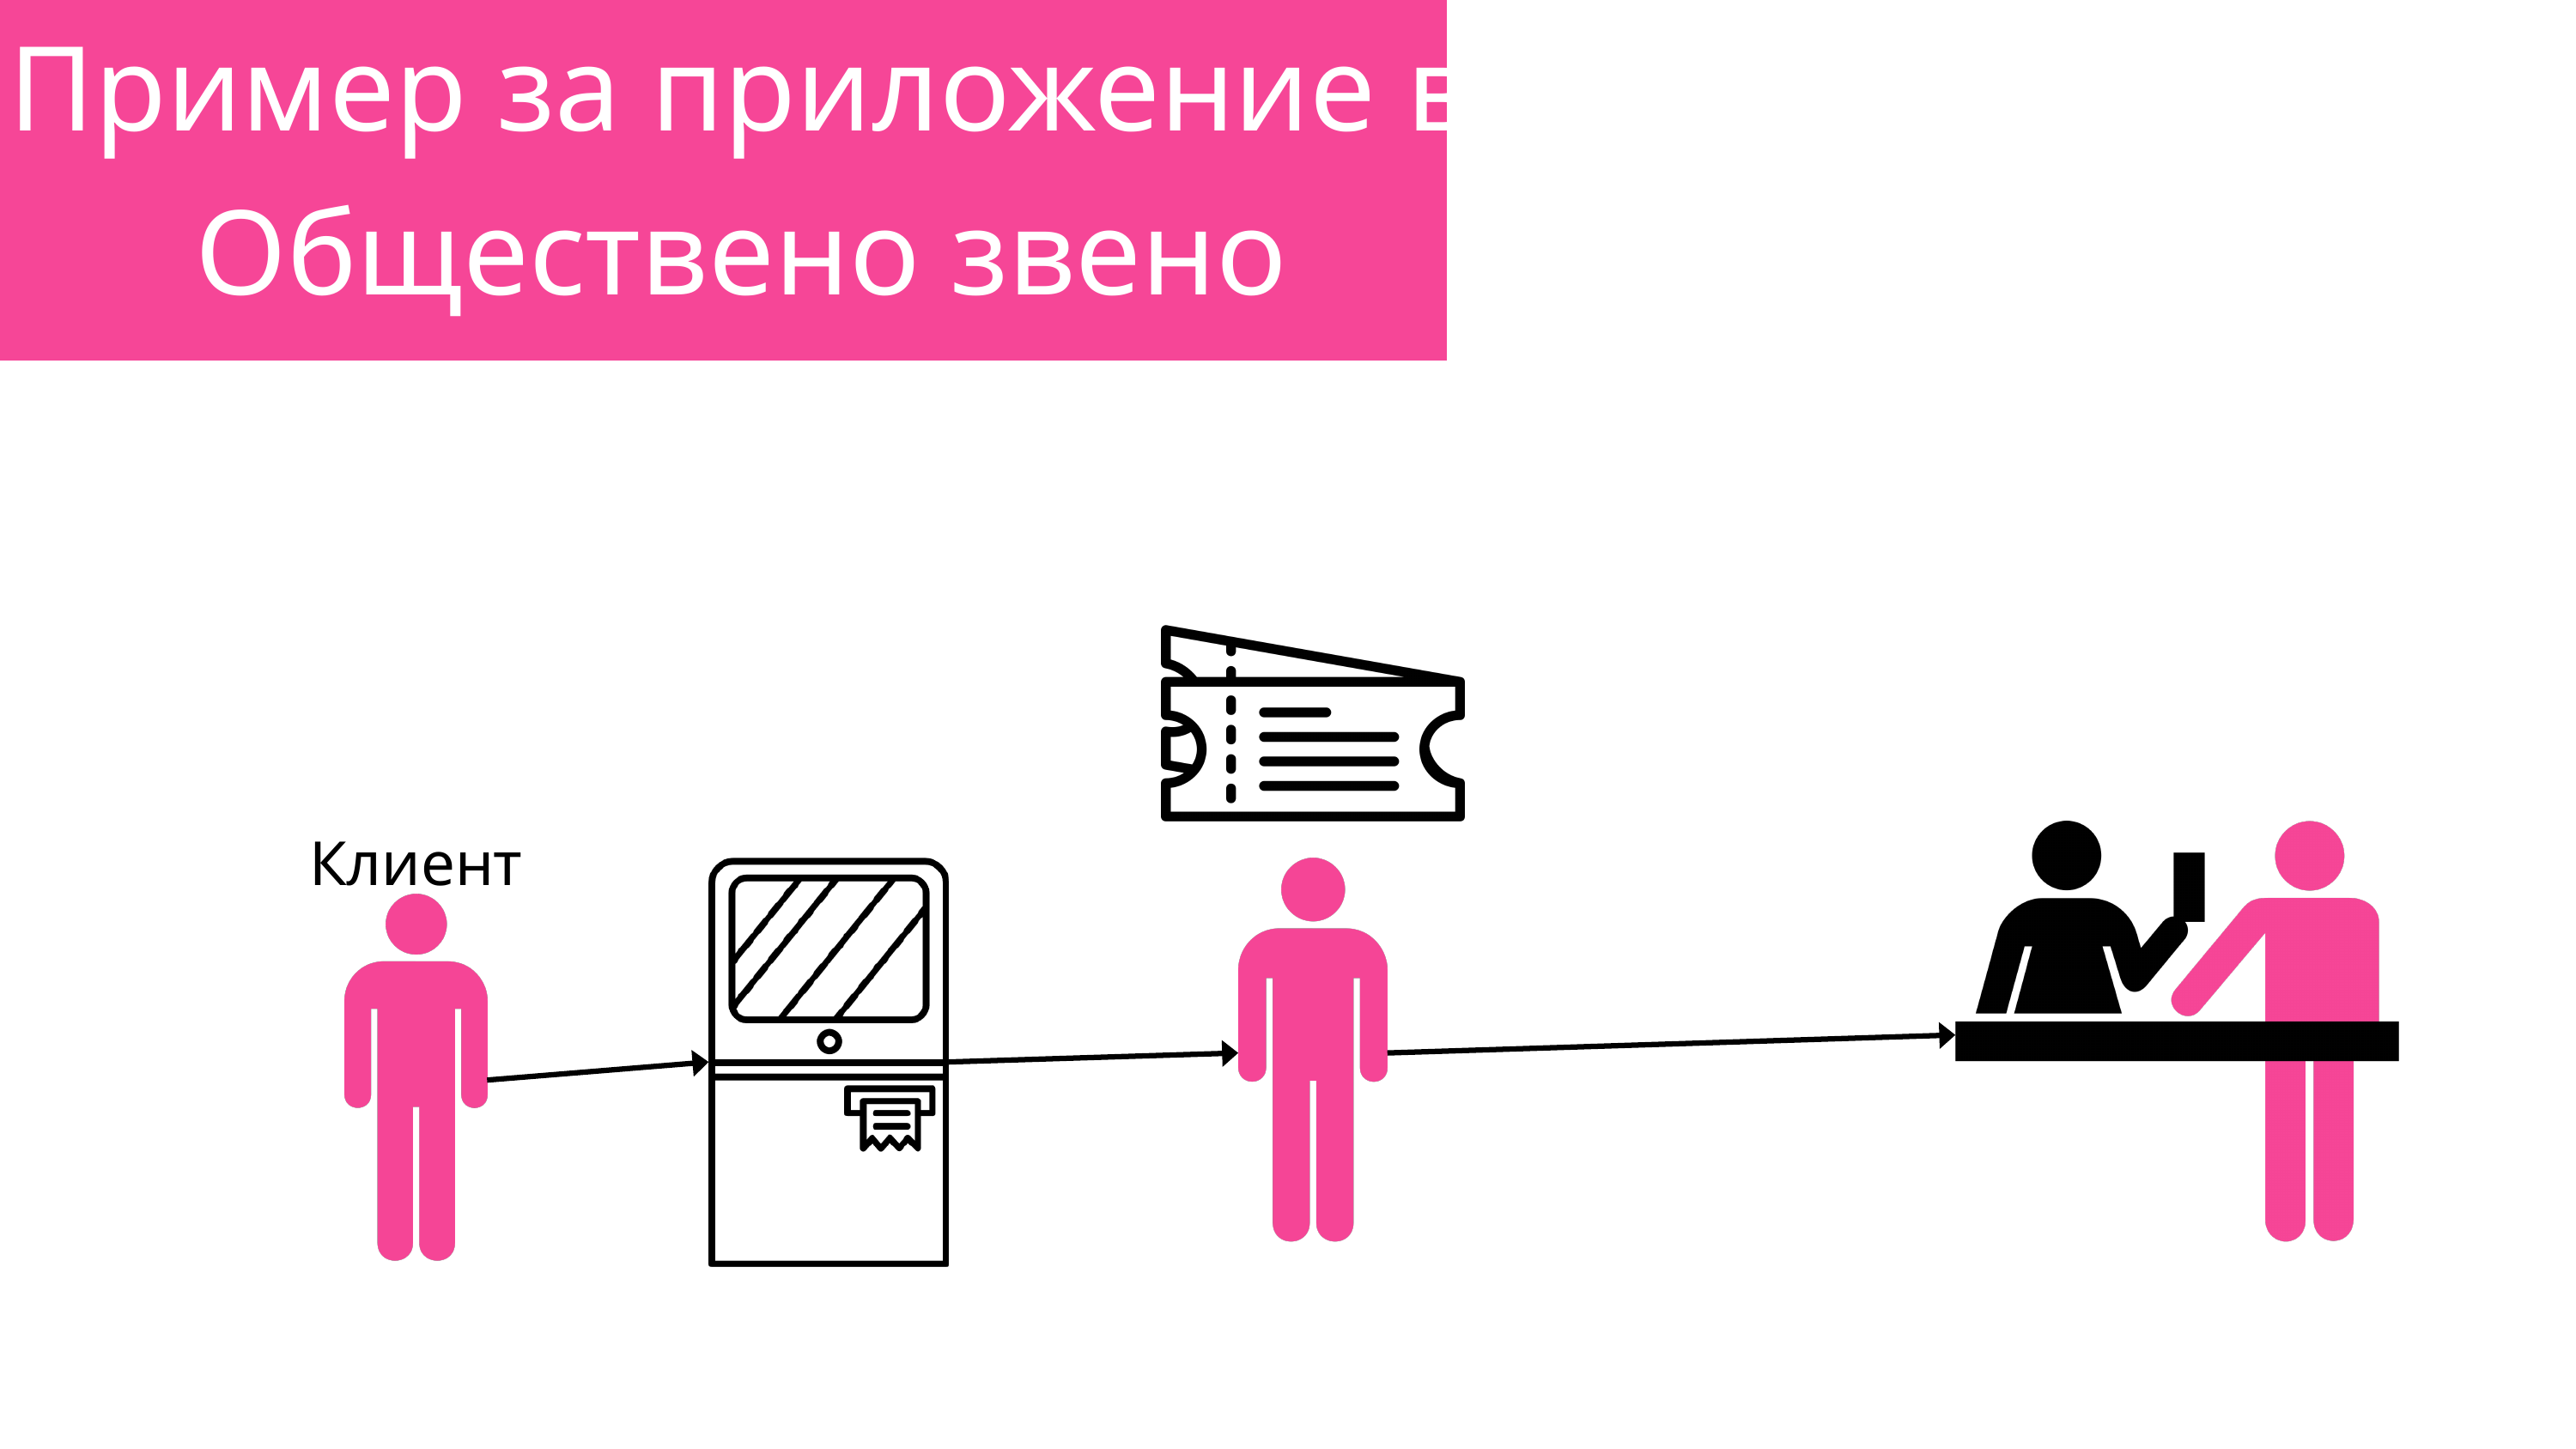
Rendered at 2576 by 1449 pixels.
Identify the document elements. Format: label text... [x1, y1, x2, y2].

picture [1237, 857, 1388, 1249]
picture [344, 893, 488, 1267]
text_box [953, 1044, 1233, 1063]
picture [1160, 625, 1466, 822]
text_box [736, 1105, 925, 1117]
text_box [0, 319, 1450, 364]
picture [1954, 821, 2400, 1249]
text_box [490, 1053, 704, 1081]
text_box Клиент [309, 812, 523, 898]
text_box Пример за приложение в Обществено звено [0, 0, 1489, 319]
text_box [725, 1118, 932, 1255]
text_box [1391, 1026, 1950, 1053]
picture [708, 857, 950, 1267]
